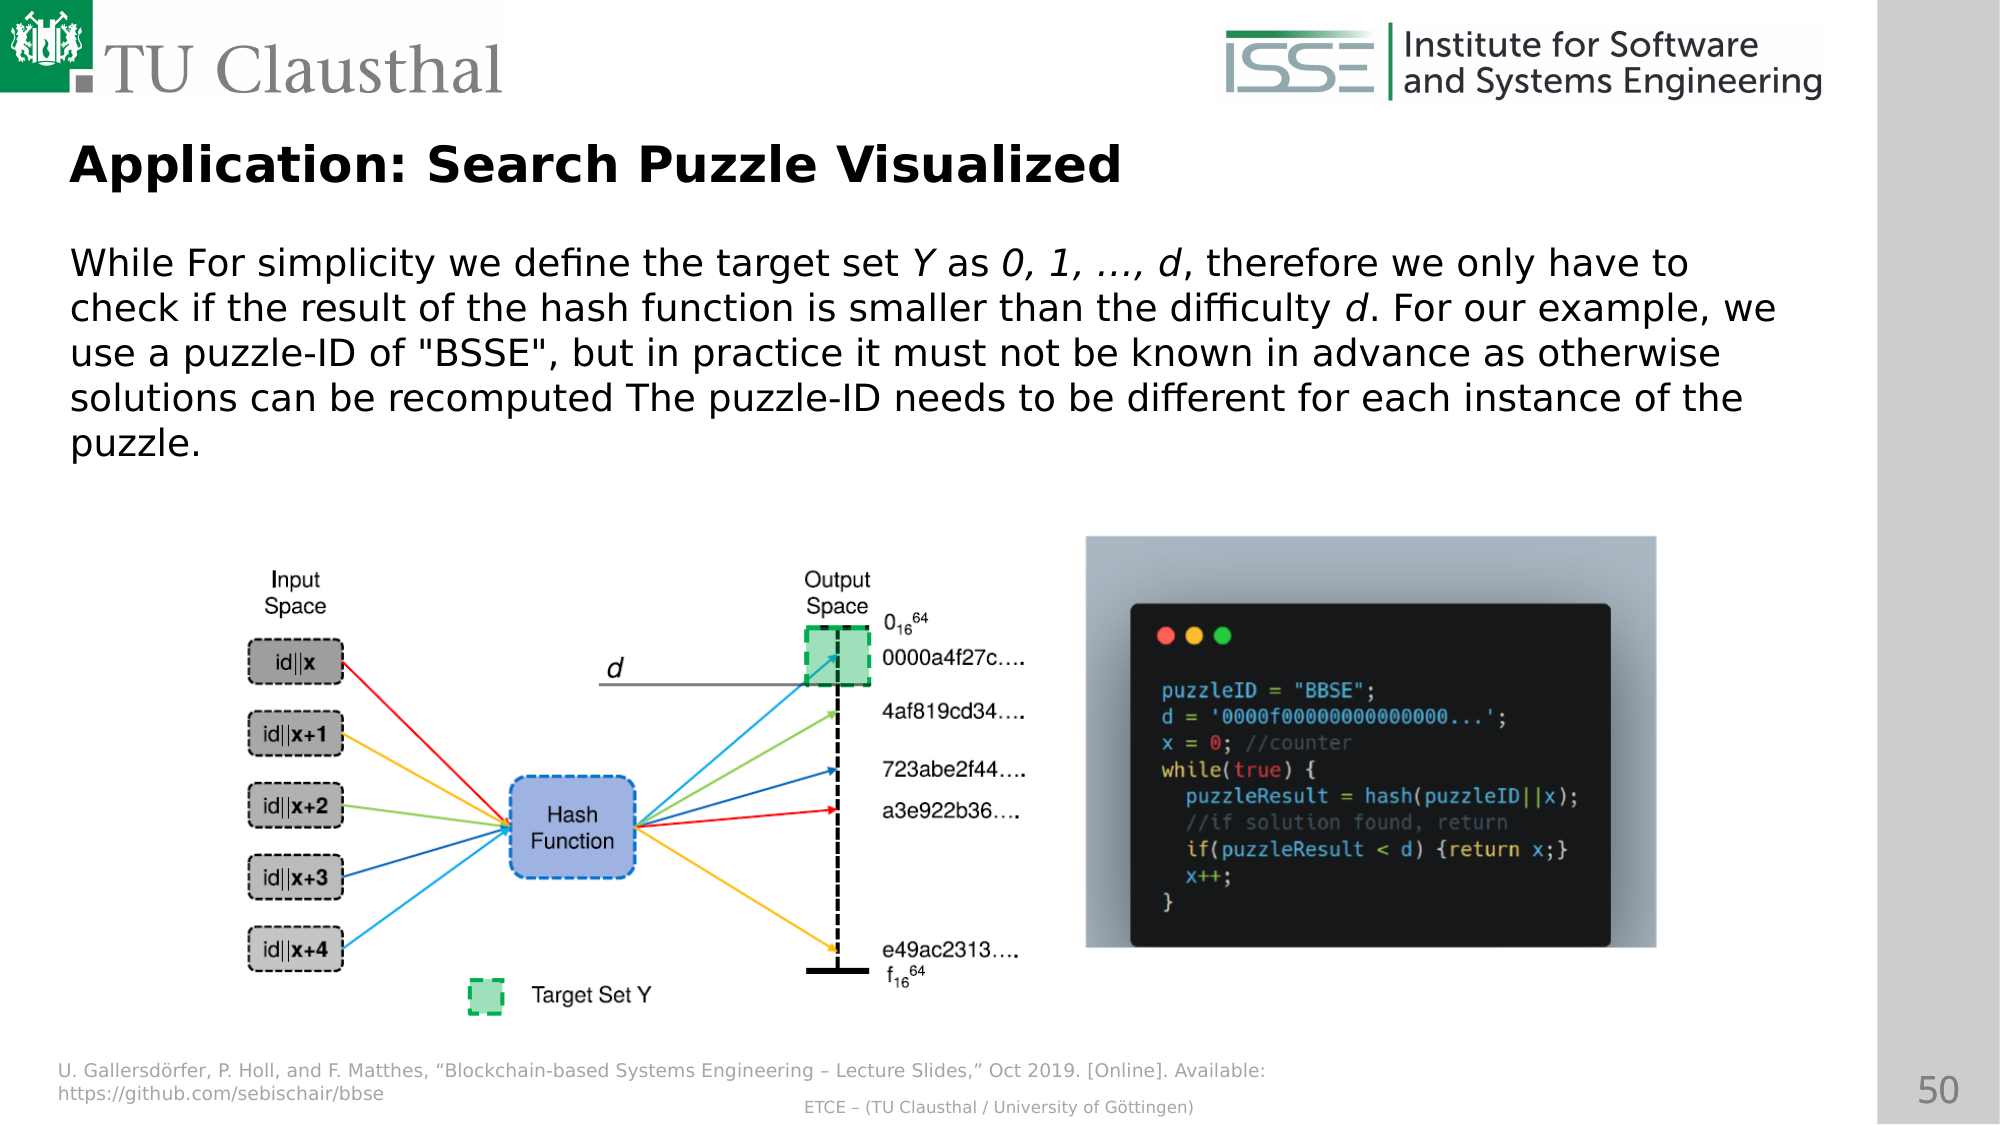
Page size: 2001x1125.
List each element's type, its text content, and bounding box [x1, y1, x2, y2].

text_box While For simplicity we define the target set Y as 0, 1, …, d, therefore we only have to check if the result of the hash function is smaller than the difficulty d. For our example, we use a puzzle-ID of "BSSE", but in practice it must not be known in advance as otherwise solutions can be recomputed The puzzle-ID needs to be different for each instance of the puzzle. [55, 208, 1819, 1035]
picture [0, 0, 502, 93]
text_box Application: Search Puzzle Visualized [55, 125, 1819, 208]
picture [1218, 22, 1827, 107]
text_box U. Gallersdörfer, P. Holl, and F. Matthes, “Blockchain-based Systems Engineering – Lecture Slides,” Oct 2019. [Online]. Available: https://github.com/sebischair/bbse [43, 1051, 1521, 1112]
picture [224, 488, 1680, 1035]
